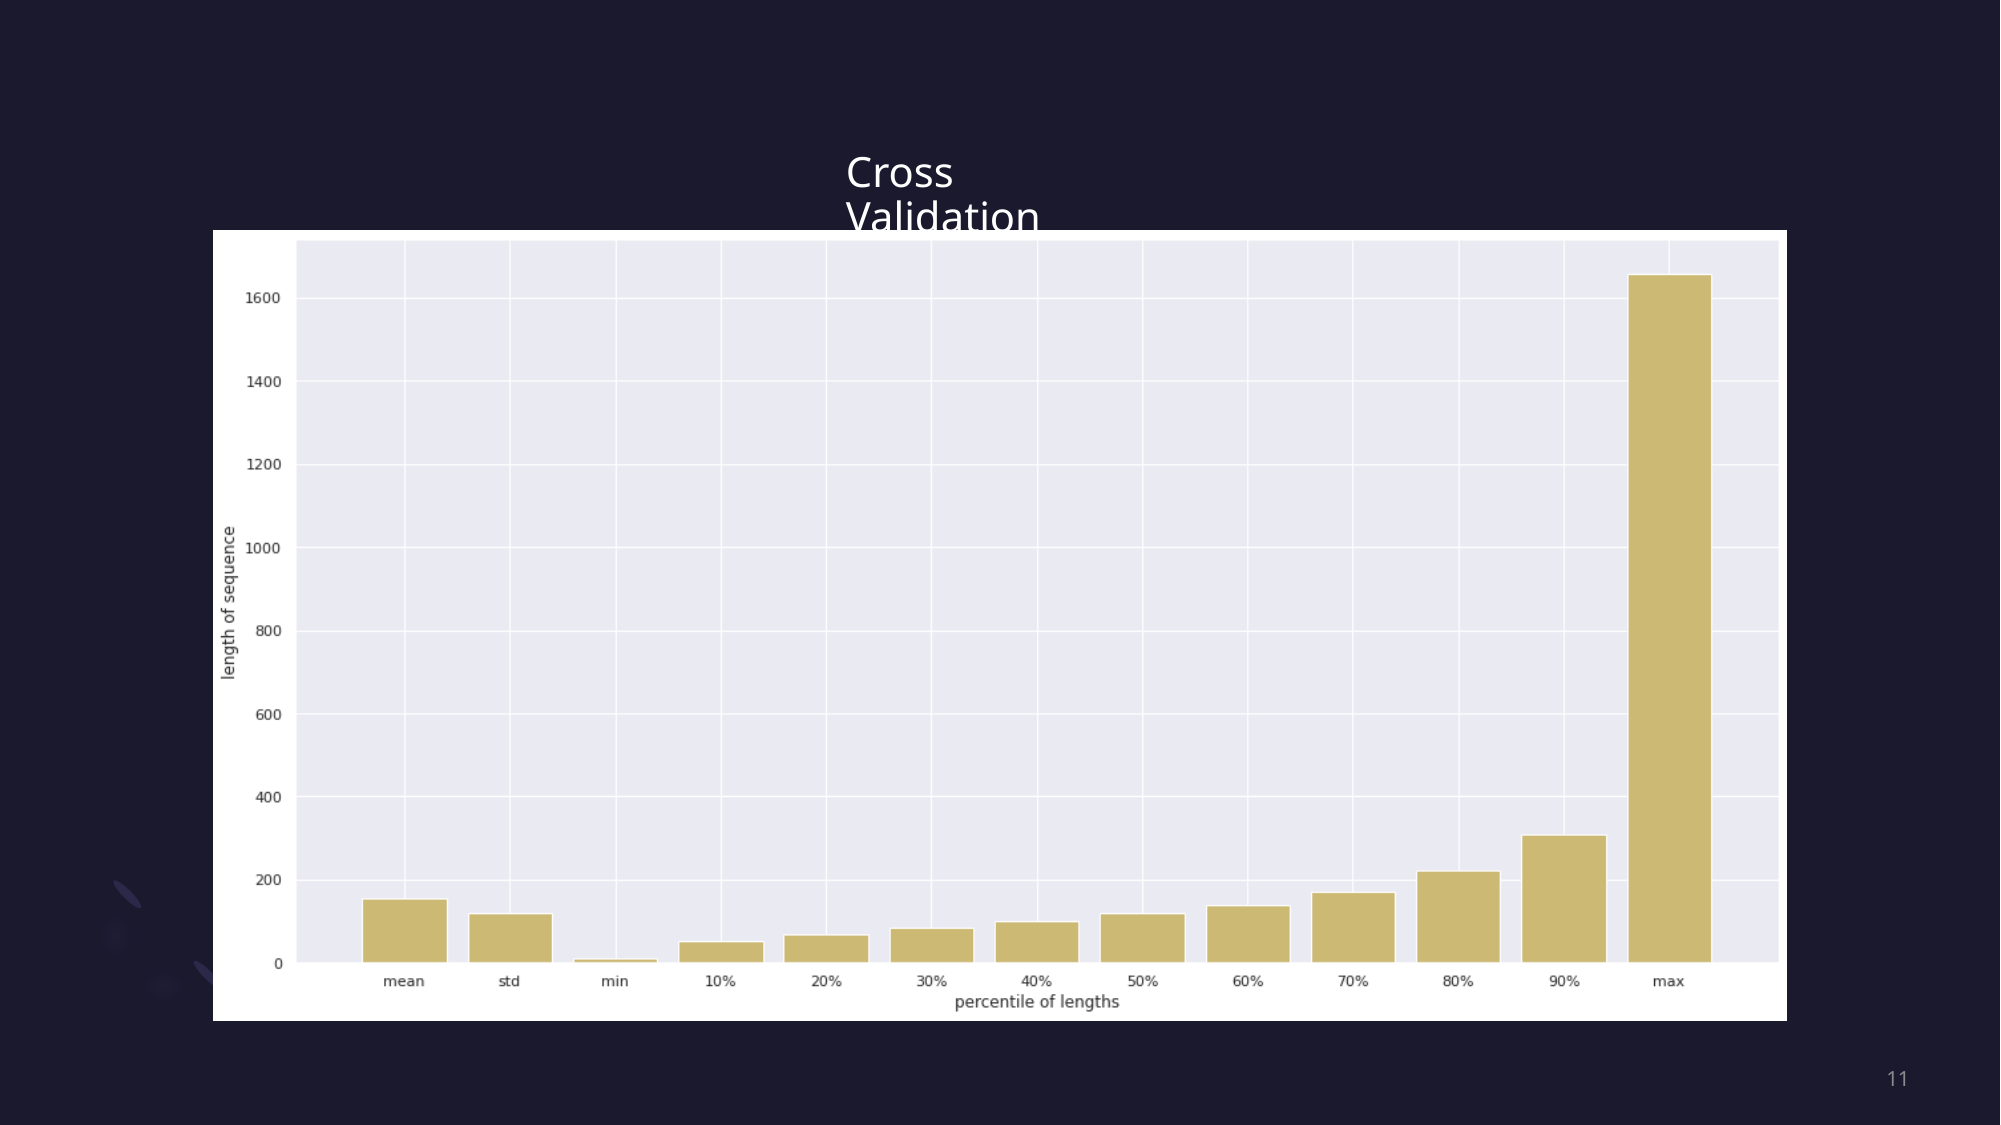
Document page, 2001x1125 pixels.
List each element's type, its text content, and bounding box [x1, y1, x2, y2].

slide_number 11 [1632, 1067, 1910, 1093]
picture [213, 230, 1787, 1021]
text_box Cross Validation [845, 151, 1154, 209]
